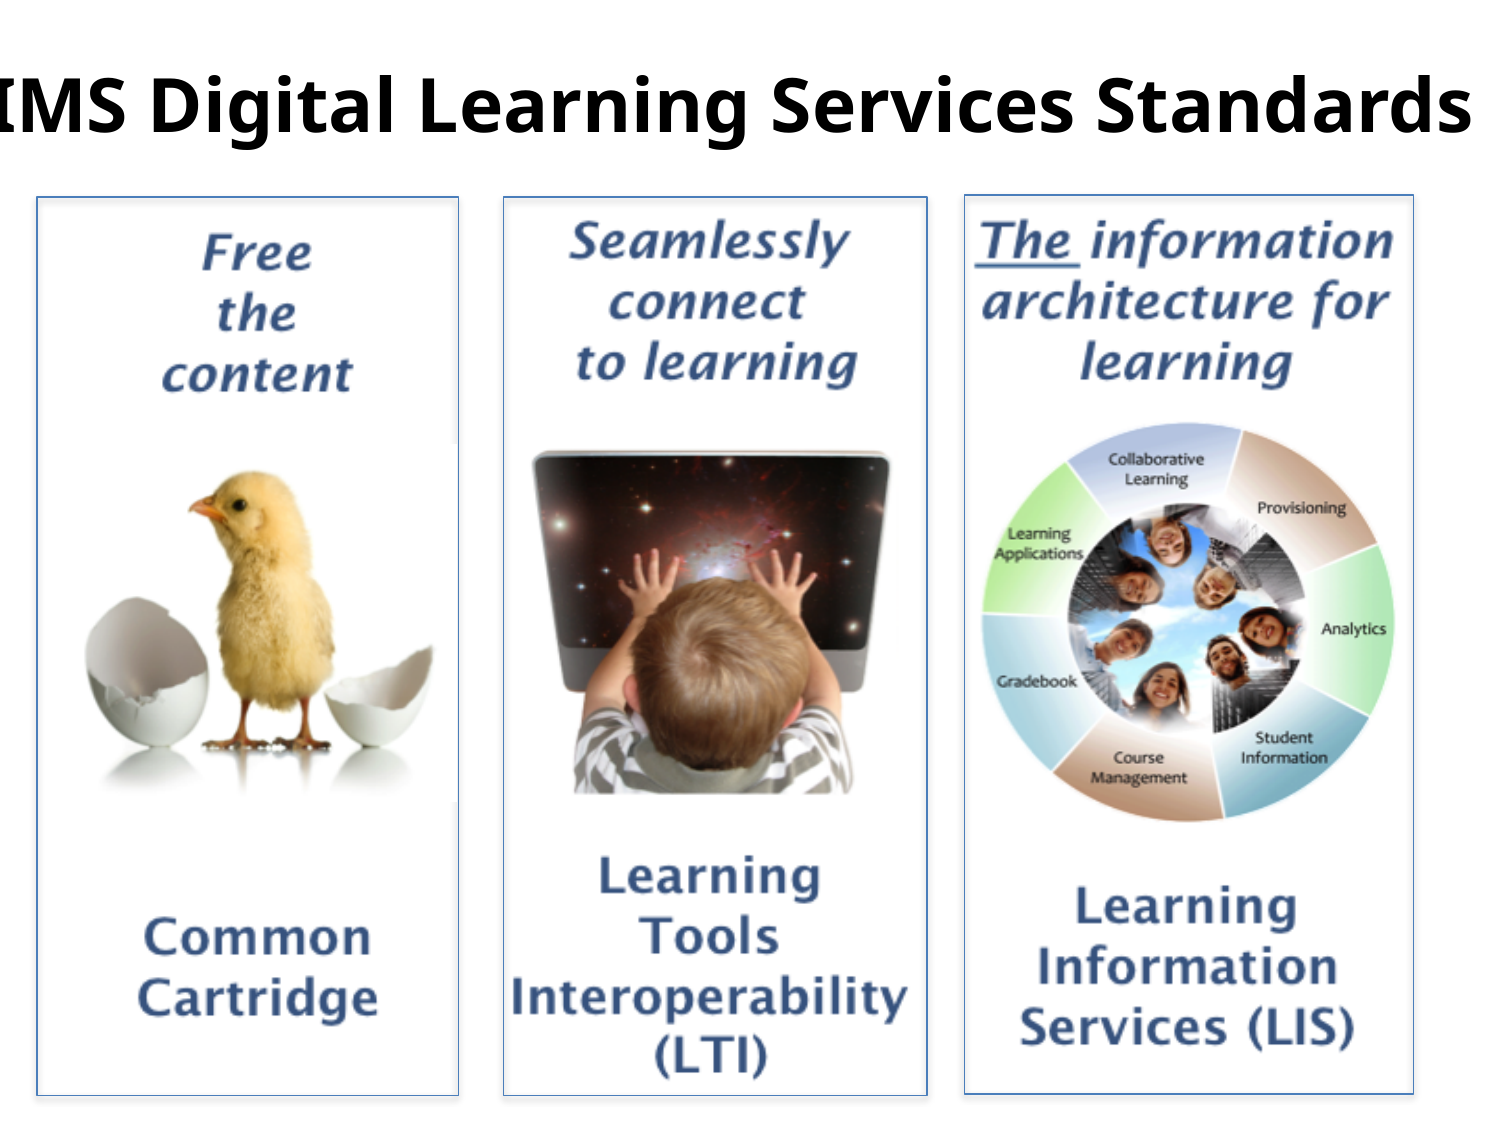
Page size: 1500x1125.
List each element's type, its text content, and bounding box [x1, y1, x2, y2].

text_box IMS Digital Learning Services Standards [0, 49, 1490, 155]
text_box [953, 194, 1424, 1095]
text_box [490, 196, 931, 1096]
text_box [36, 196, 459, 1096]
